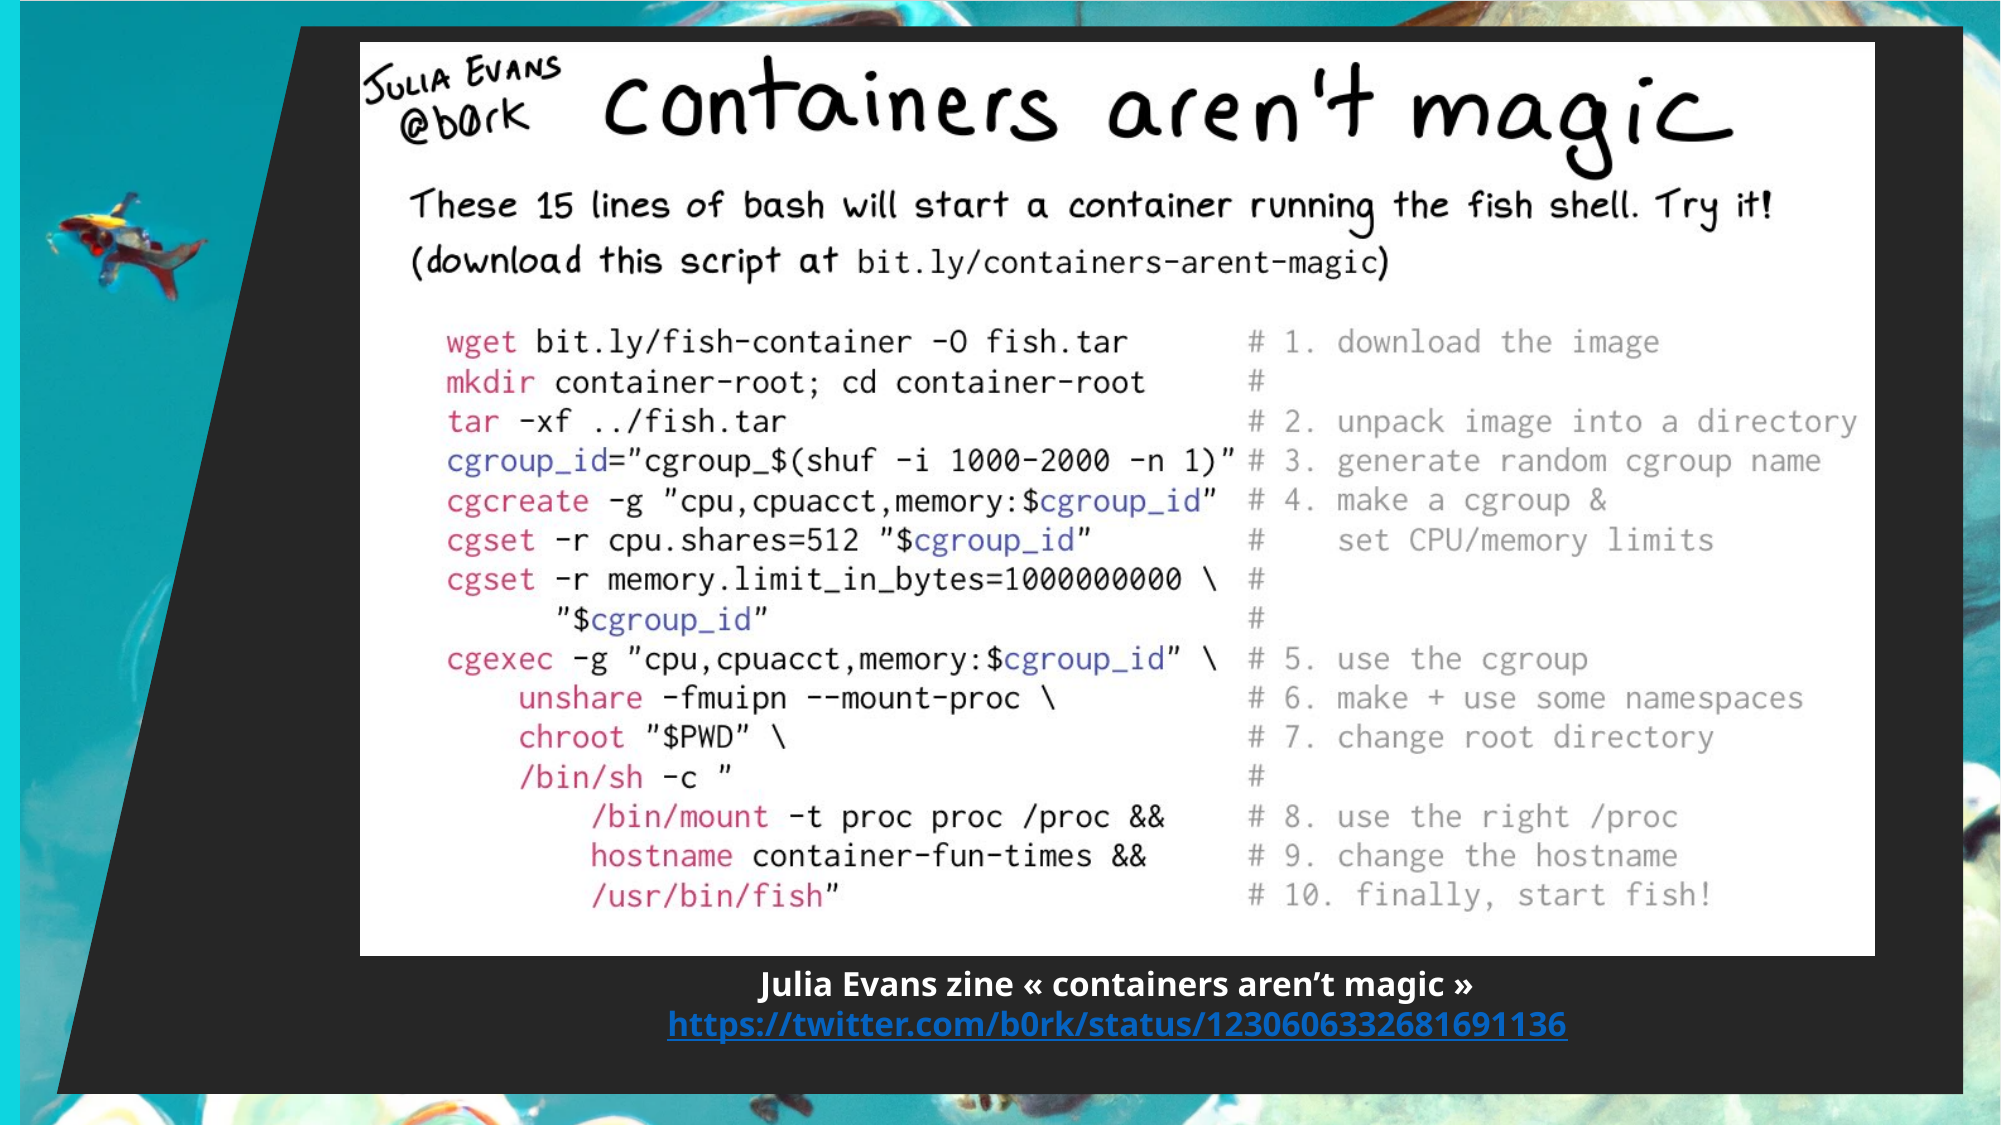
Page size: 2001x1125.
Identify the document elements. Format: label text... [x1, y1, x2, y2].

text_box Julia Evans zine « containers aren’t magic » https://twitter.com/b0rk/status/1230606332681691136 [442, 956, 1793, 1056]
picture [20, 1, 2001, 1125]
